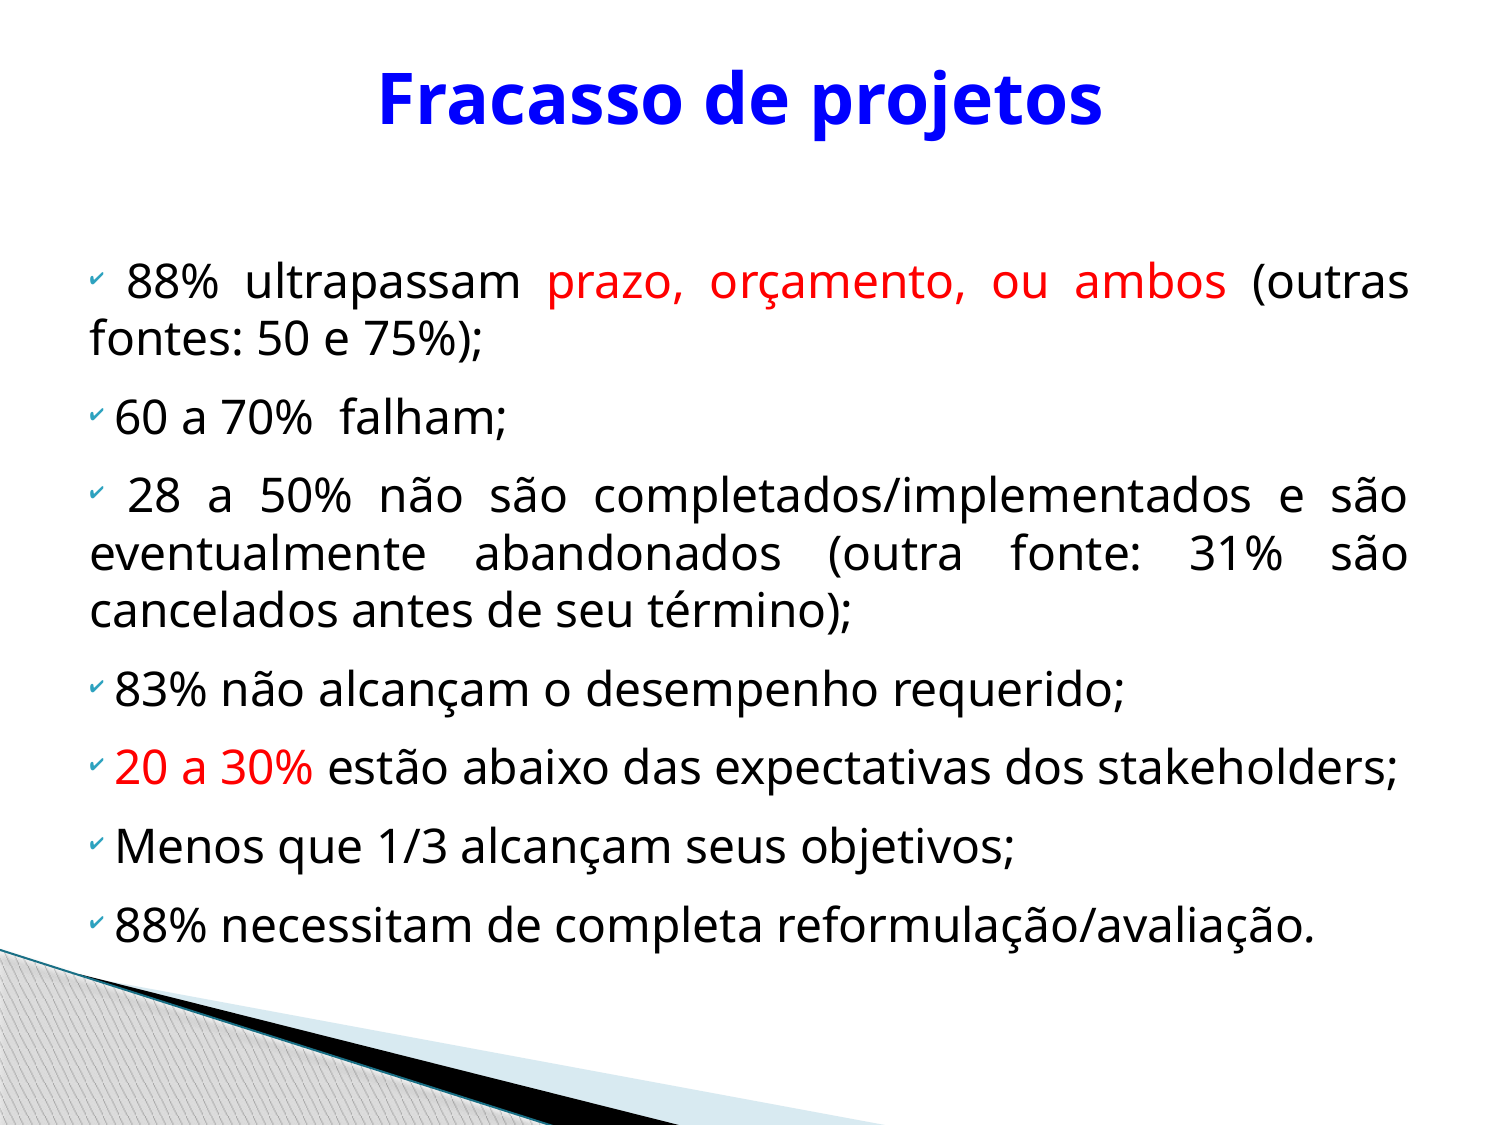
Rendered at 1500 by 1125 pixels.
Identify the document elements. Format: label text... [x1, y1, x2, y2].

list 88% ultrapassam prazo, orçamento, ou ambos (outras fontes: 50 e 75%); 60 a 70% falham; 28 a 50% não são completados/implementados e são eventualmente abandonados (outra fonte: 31% são cancelados antes de seu término); 83% não alcançam o desempenho requerido; 20 a 30% estão abaixo das expectativas dos stakeholders; Menos que 1/3 alcançam seus objetivos; 88% necessitam de completa reformulação/avaliação. [75, 243, 1425, 986]
title Fracasso de projetos [75, 45, 1425, 233]
